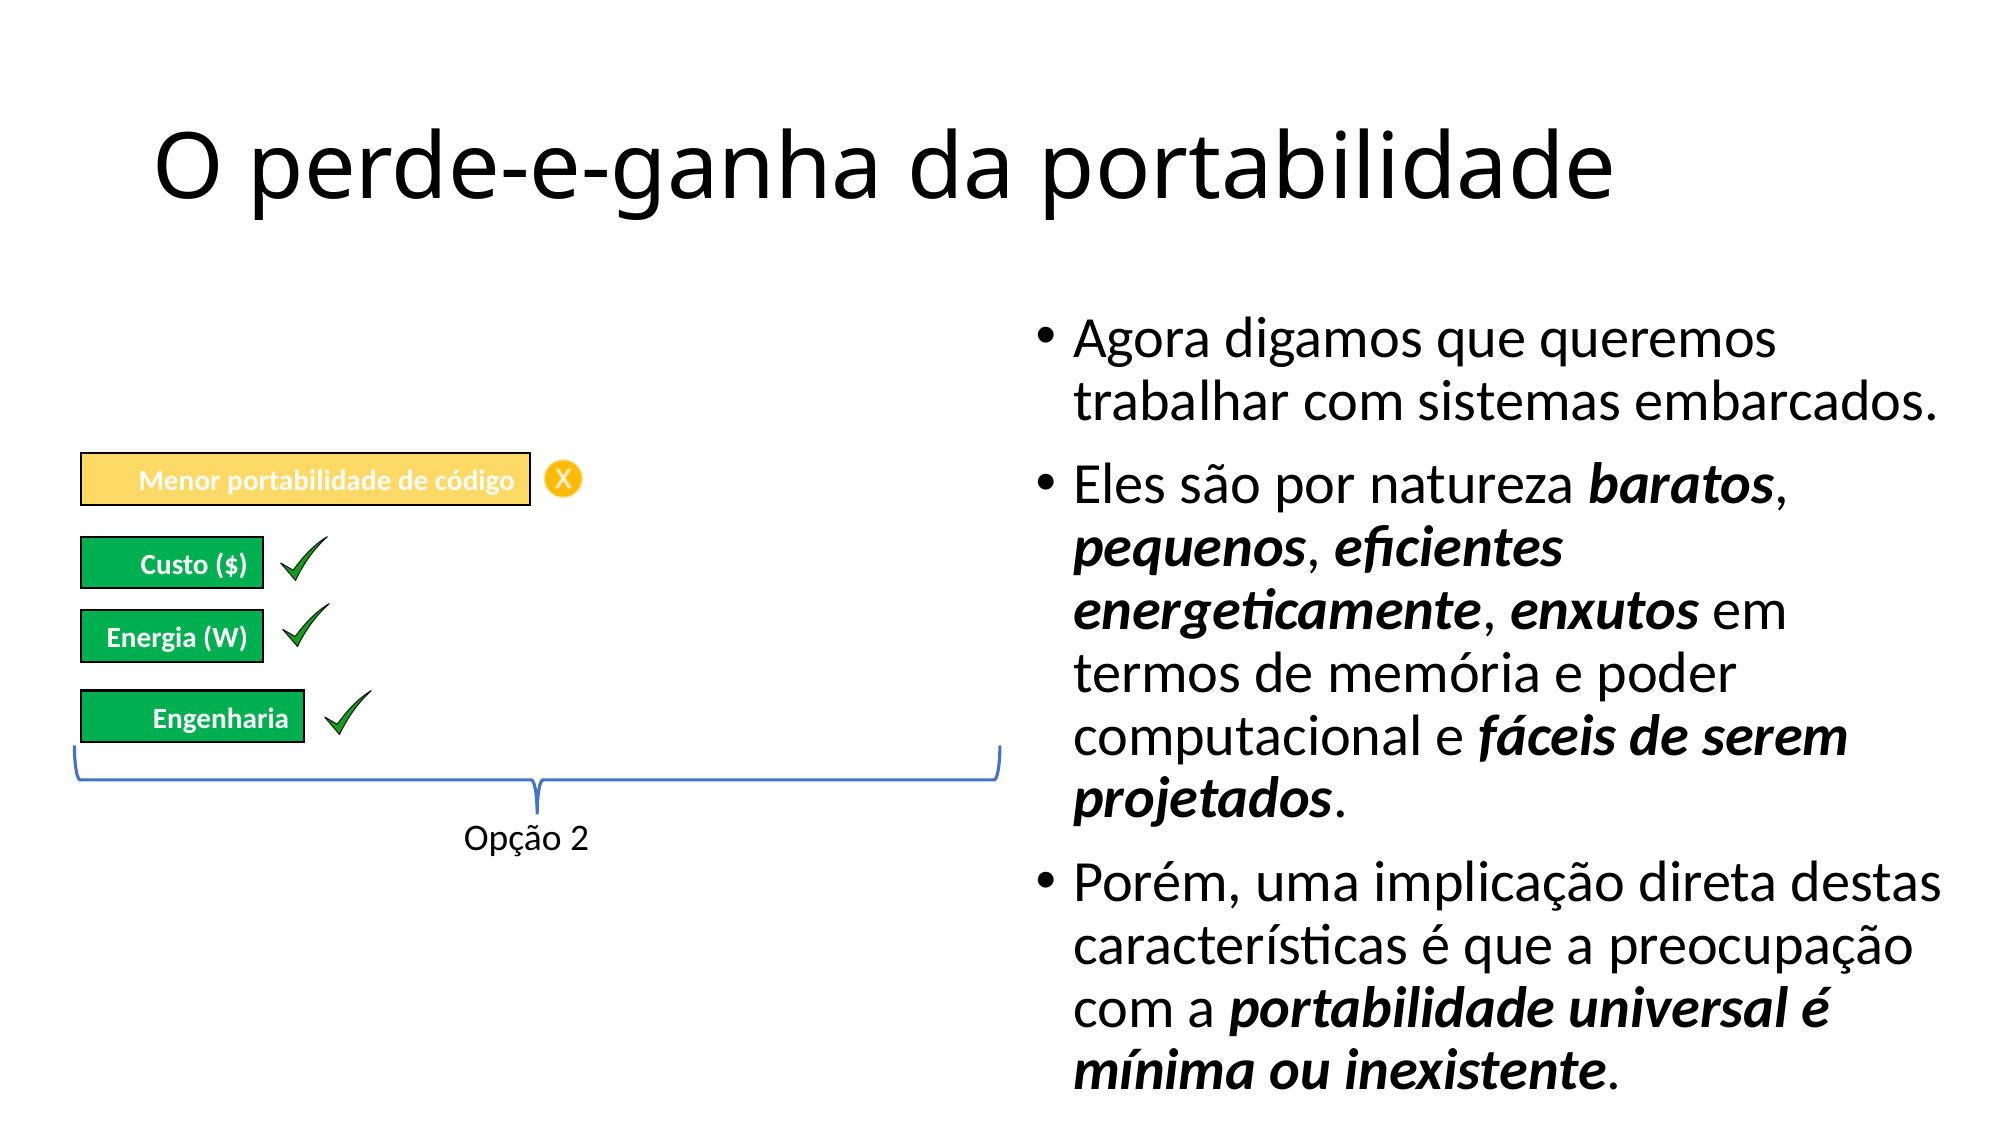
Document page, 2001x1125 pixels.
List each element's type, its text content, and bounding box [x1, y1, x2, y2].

title O perde-e-ganha da portabilidade [137, 59, 1863, 278]
list Agora digamos que queremos trabalhar com sistemas embarcados. Eles são por natureza baratos, pequenos, eficientes energeticamente, enxutos em termos de memória e poder computacional e fáceis de serem projetados. Porém, uma implicação direta destas características é que a preocupação com a portabilidade universal é mínima ou inexistente. [1020, 299, 1973, 1125]
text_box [74, 452, 1000, 867]
